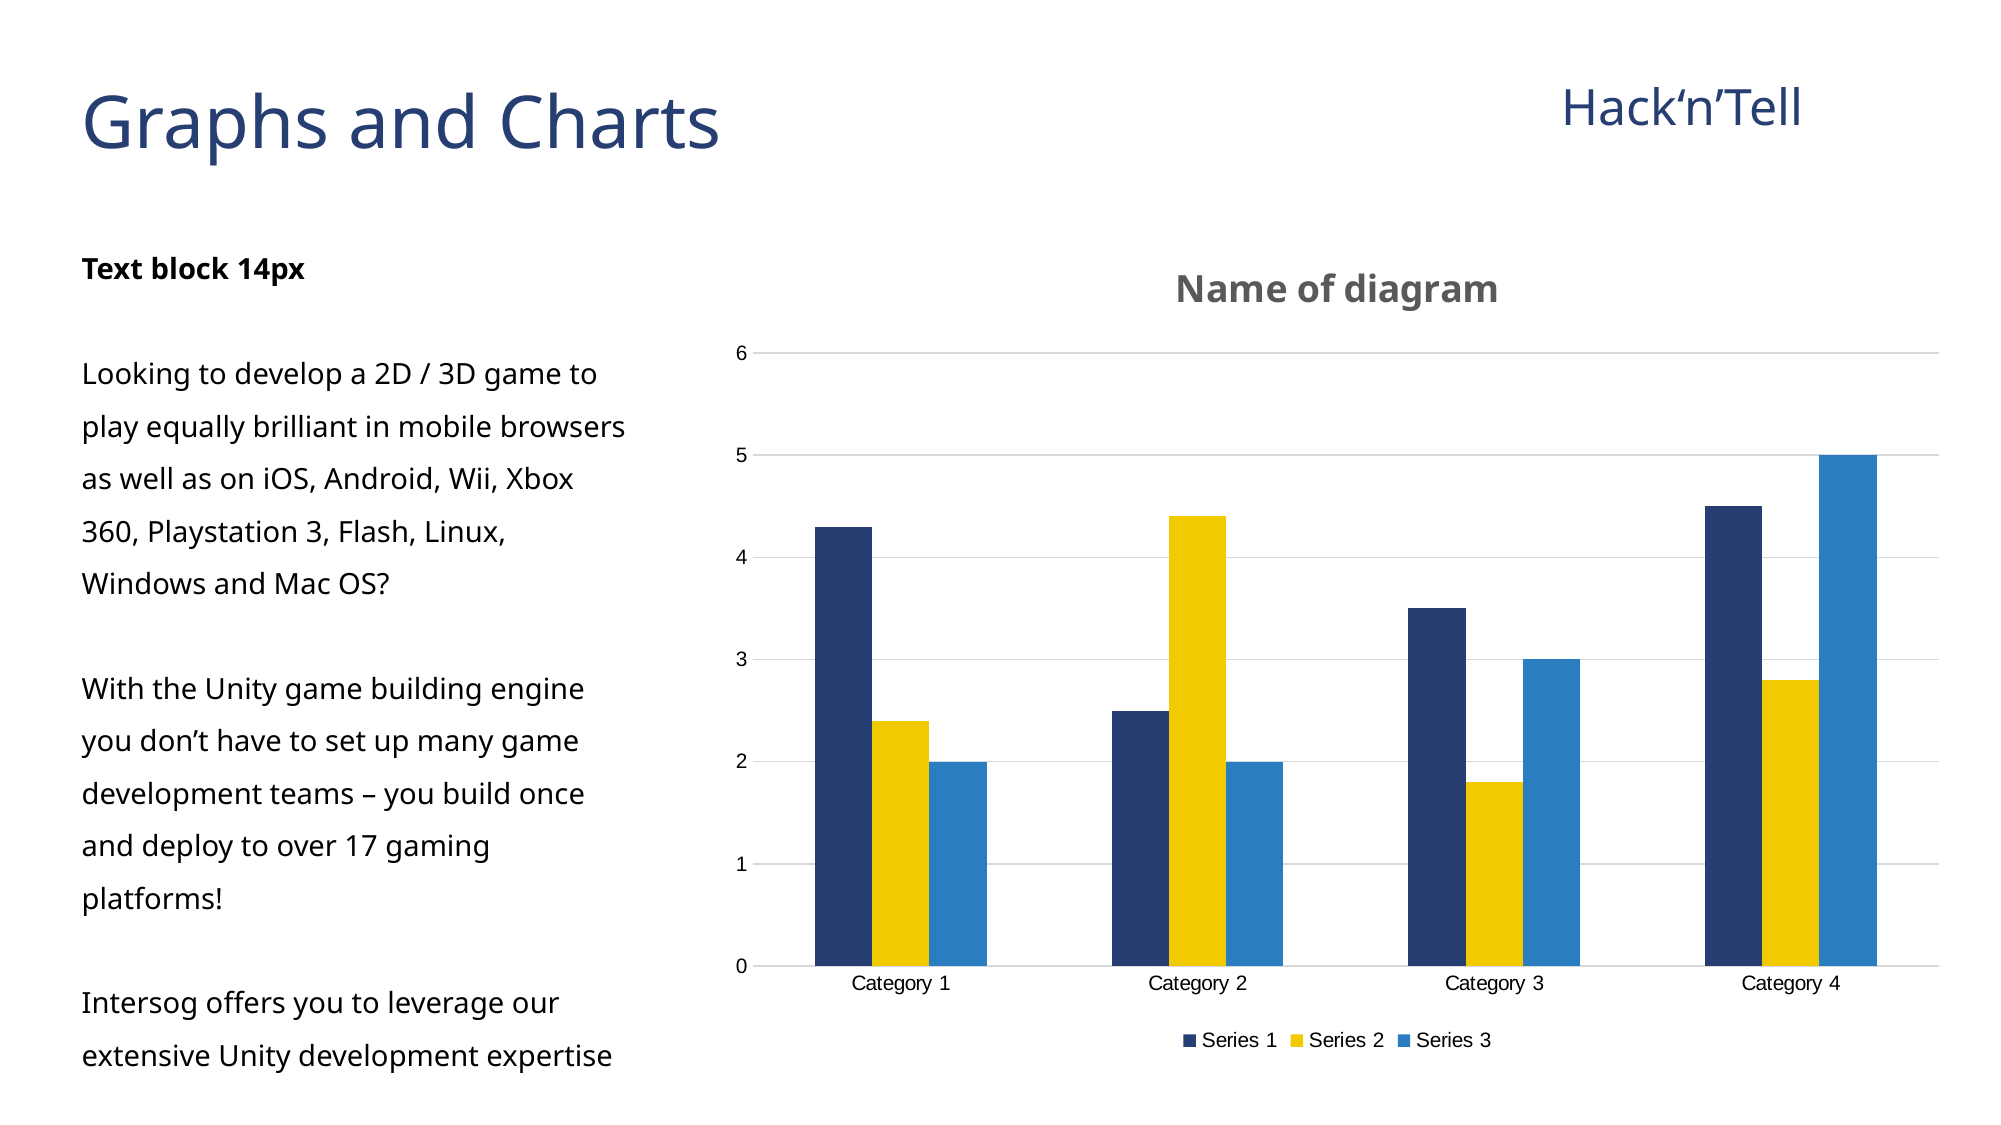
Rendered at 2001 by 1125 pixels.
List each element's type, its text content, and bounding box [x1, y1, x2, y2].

chart [710, 225, 1965, 1059]
text_box Graphs and Charts [66, 68, 1290, 171]
text_box Hack‘n’Tell [1547, 68, 1913, 204]
text_box Text block 14px Looking to develop a 2D / 3D game to play equally brilliant in mobile browsers as well as on iOS, Android, Wii, Xbox 360, Playstation 3, Flash, Linux, Windows and Mac OS? With the Unity game building engine you don’t have to set up many game development teams – you build once and deploy to over 17 gaming platforms! Intersog offers you to leverage our extensive Unity development expertise [66, 225, 646, 1115]
